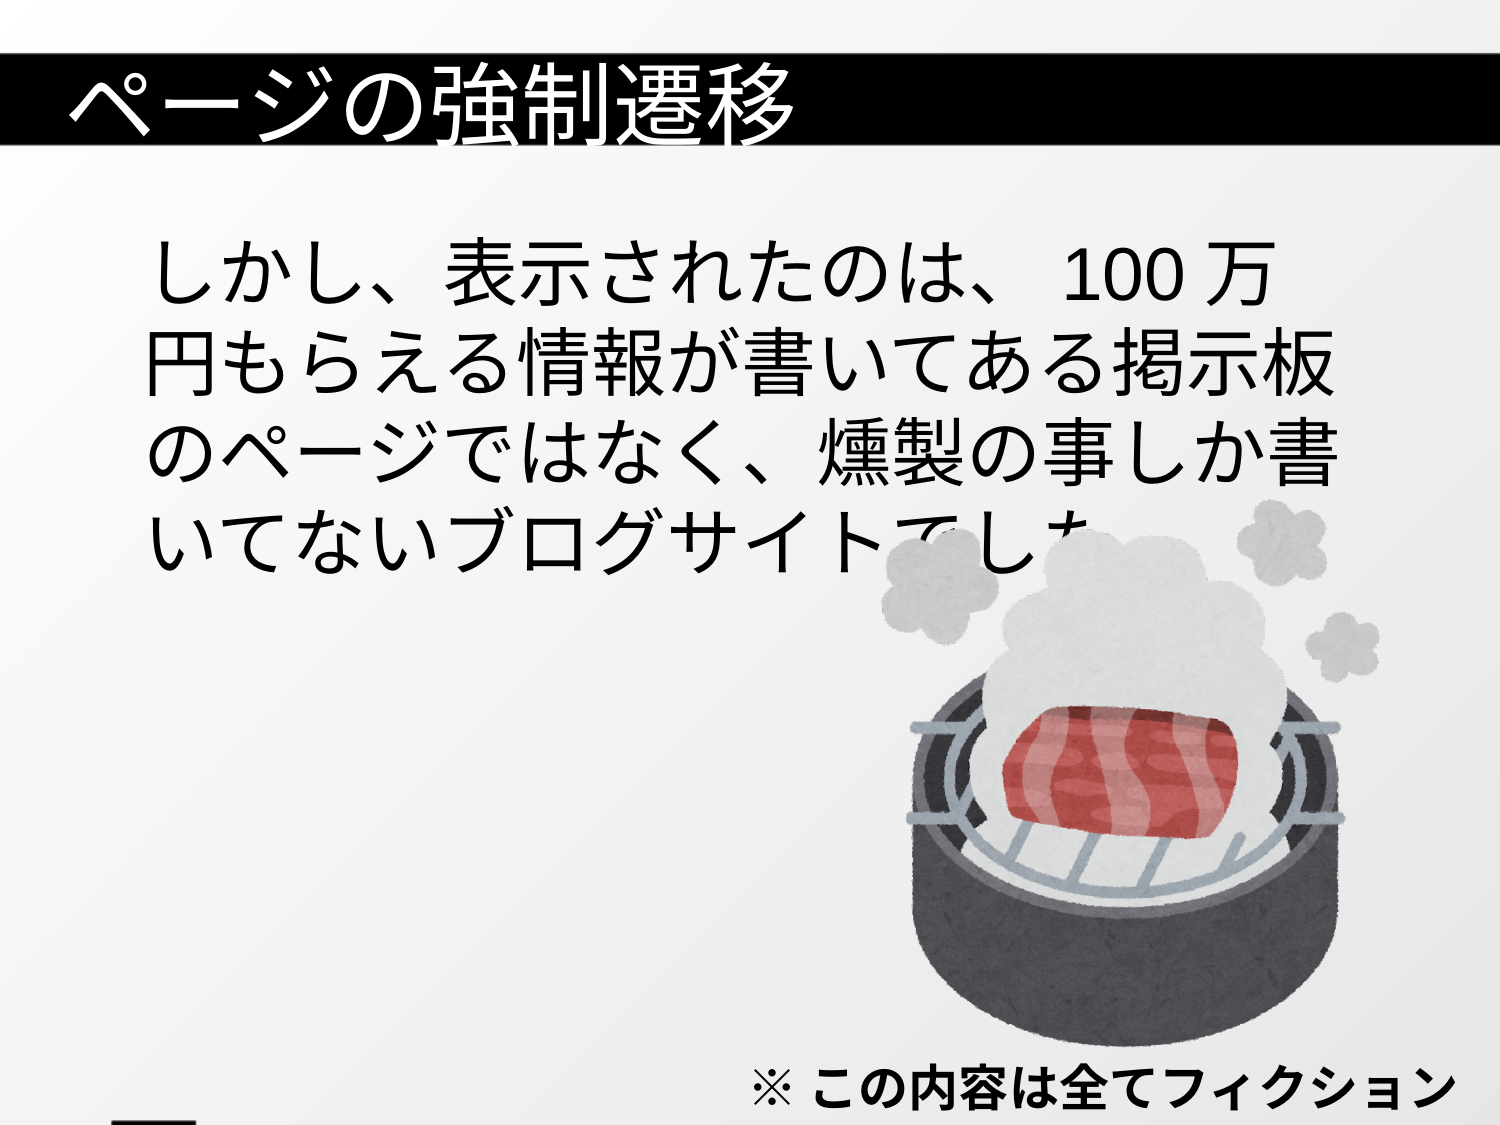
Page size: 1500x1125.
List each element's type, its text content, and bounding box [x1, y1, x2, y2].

picture [0, 0, 1500, 1125]
title ページの強制遷移 [49, 8, 1400, 197]
text_box ※この内容は全てフィクションです [732, 1049, 1500, 1125]
text_box しかし、表示されたのは、100万円もらえる情報が書いてある掲示板のページではなく、燻製の事しか書いてないブログサイトでした。 [128, 217, 1368, 593]
